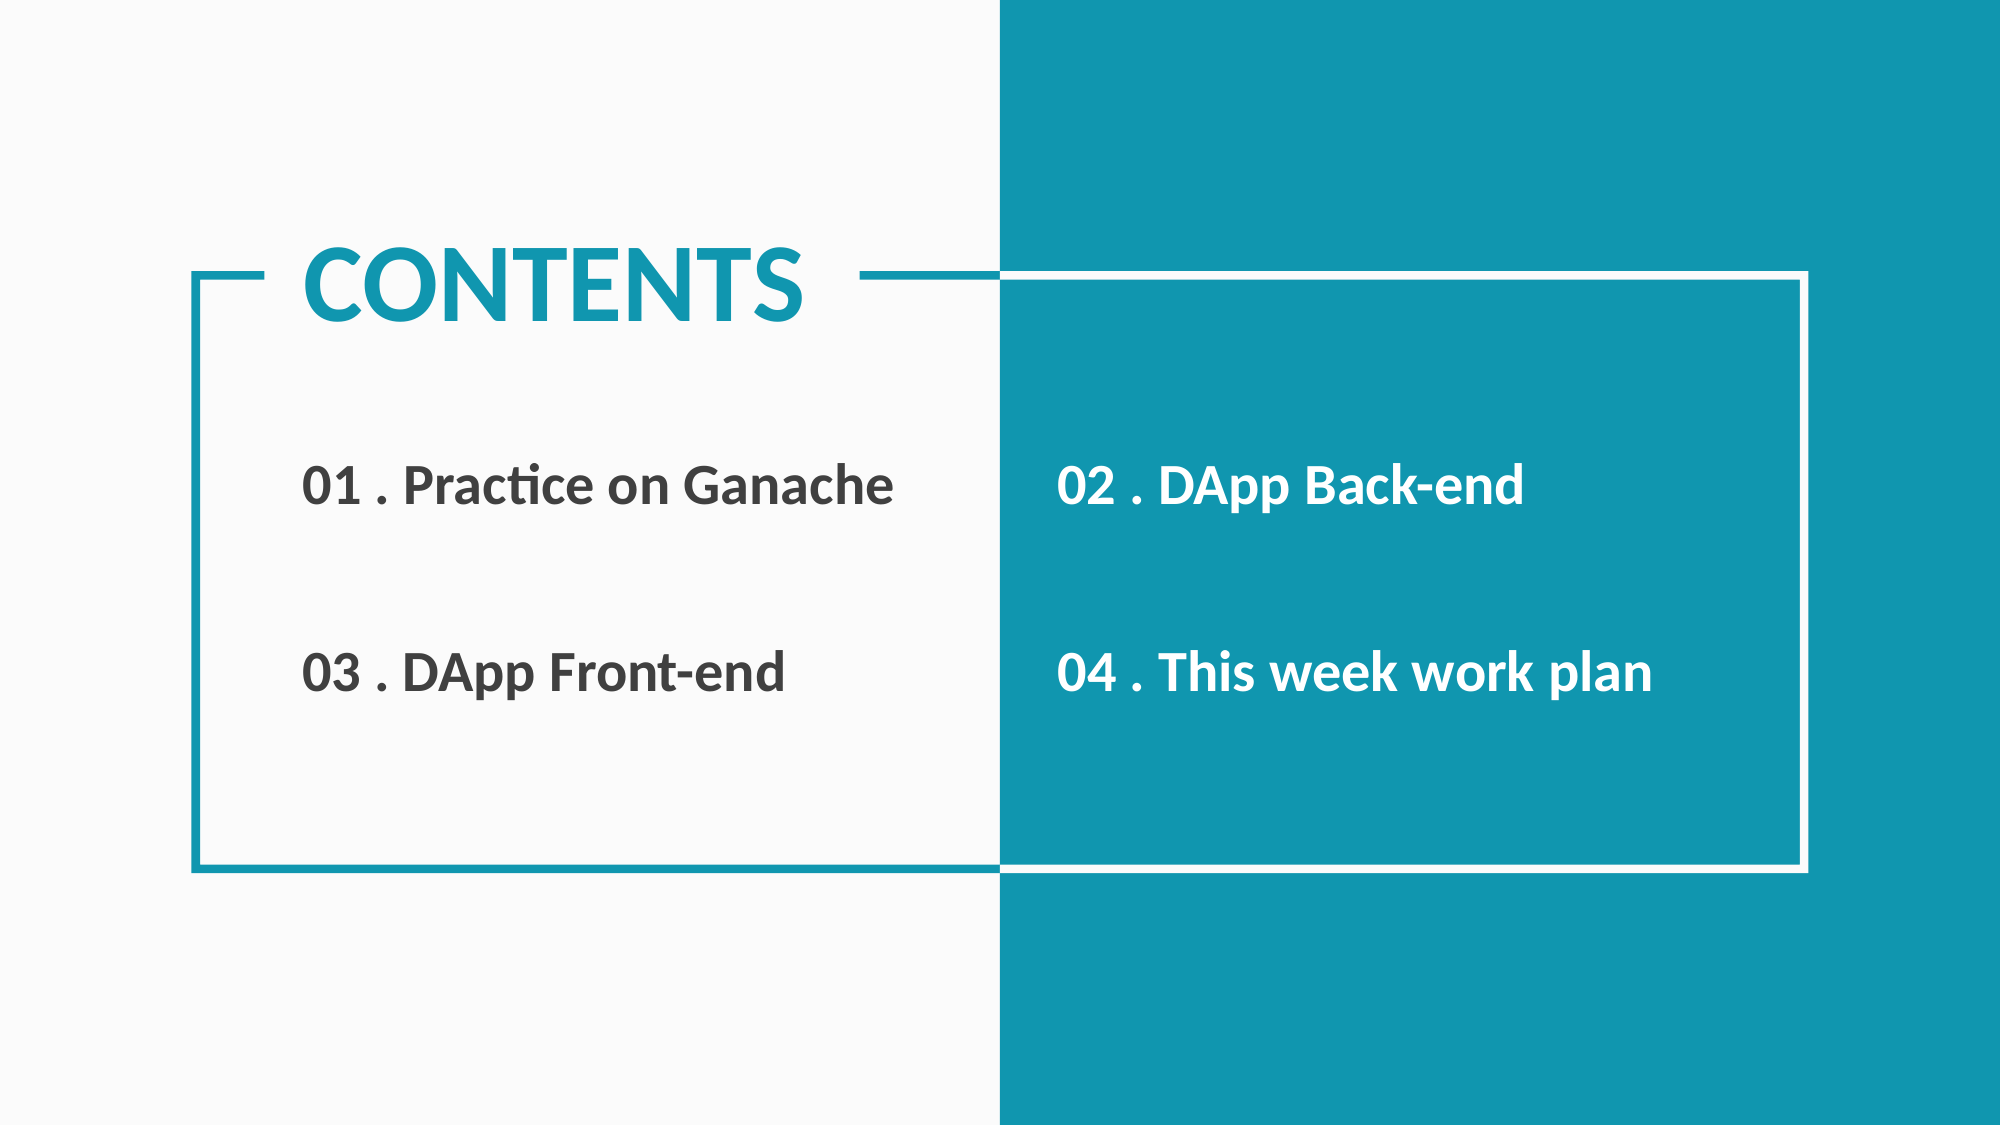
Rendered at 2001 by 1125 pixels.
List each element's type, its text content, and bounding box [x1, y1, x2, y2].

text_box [191, 271, 1809, 874]
text_box CONTENTS [249, 201, 860, 271]
text_box [999, 0, 2000, 1125]
